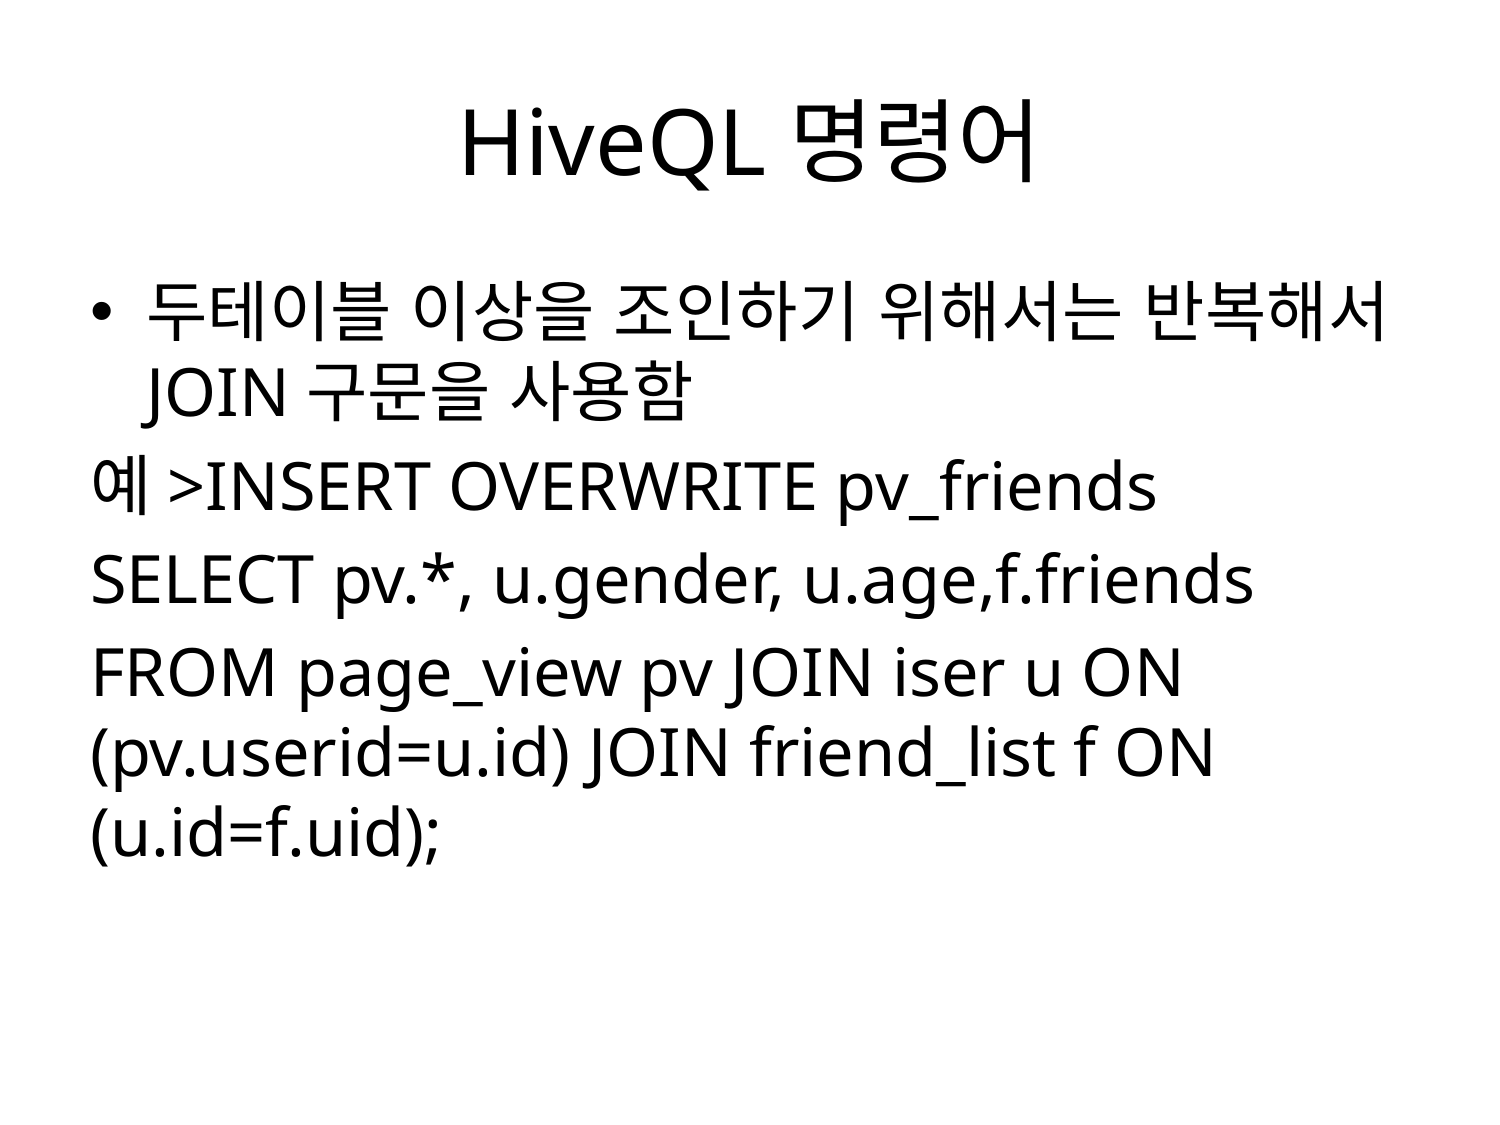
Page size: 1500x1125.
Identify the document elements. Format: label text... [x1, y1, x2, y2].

list 두테이블 이상을 조인하기 위해서는 반복해서 JOIN구문을 사용함 예>INSERT OVERWRITE pv_friends SELECT pv.*, u.gender, u.age,f.friends FROM page_view pv JOIN iser u ON (pv.userid=u.id) JOIN friend_list f ON (u.id=f.uid); [75, 262, 1425, 1005]
title HiveQL명령어 [75, 45, 1425, 233]
